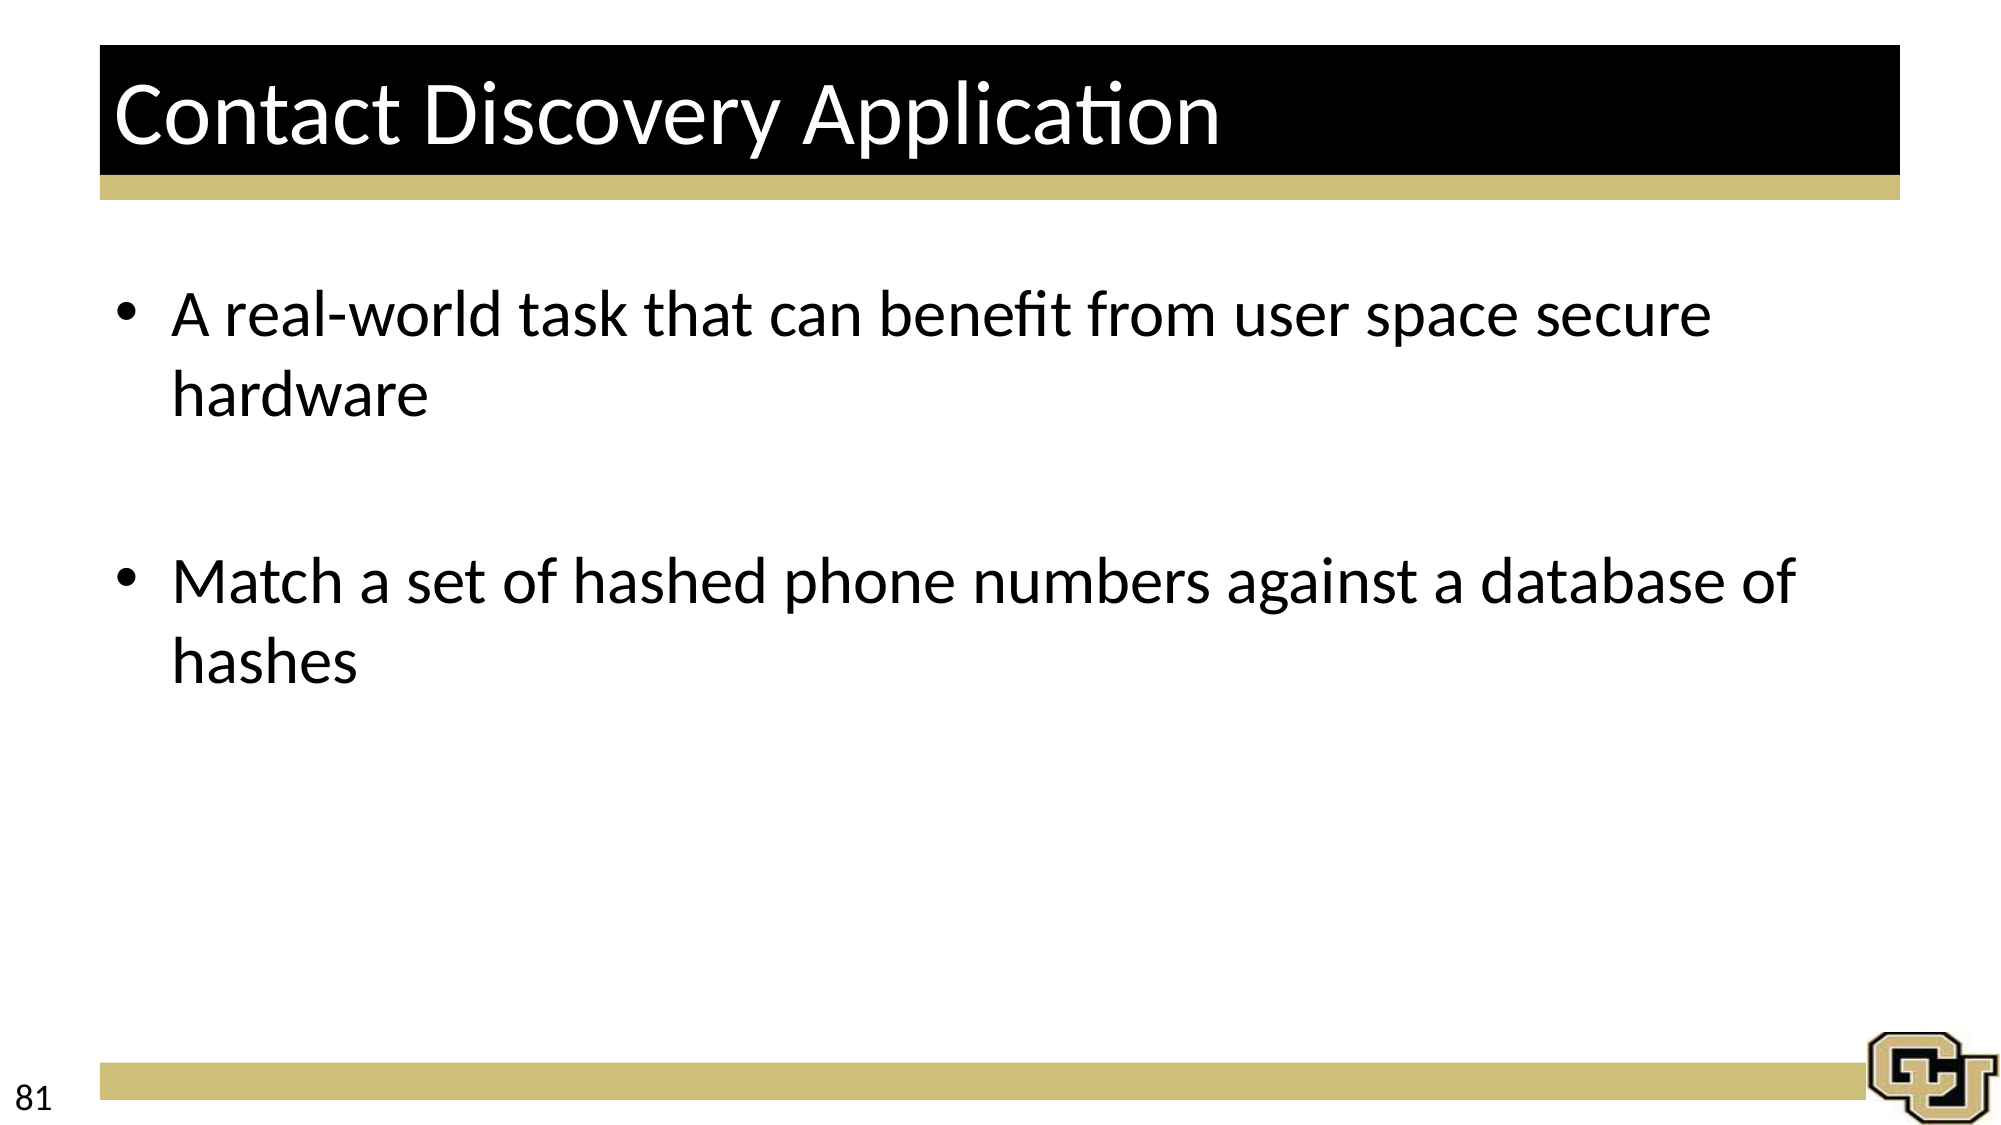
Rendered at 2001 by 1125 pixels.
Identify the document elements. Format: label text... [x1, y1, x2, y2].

slide_number 81 [0, 1065, 467, 1125]
picture [1866, 1032, 2000, 1125]
list A real-world task that can benefit from user space secure hardware Match a set of hashed phone numbers against a database of hashes [99, 262, 1900, 1005]
title Contact Discovery Application [99, 45, 1900, 175]
